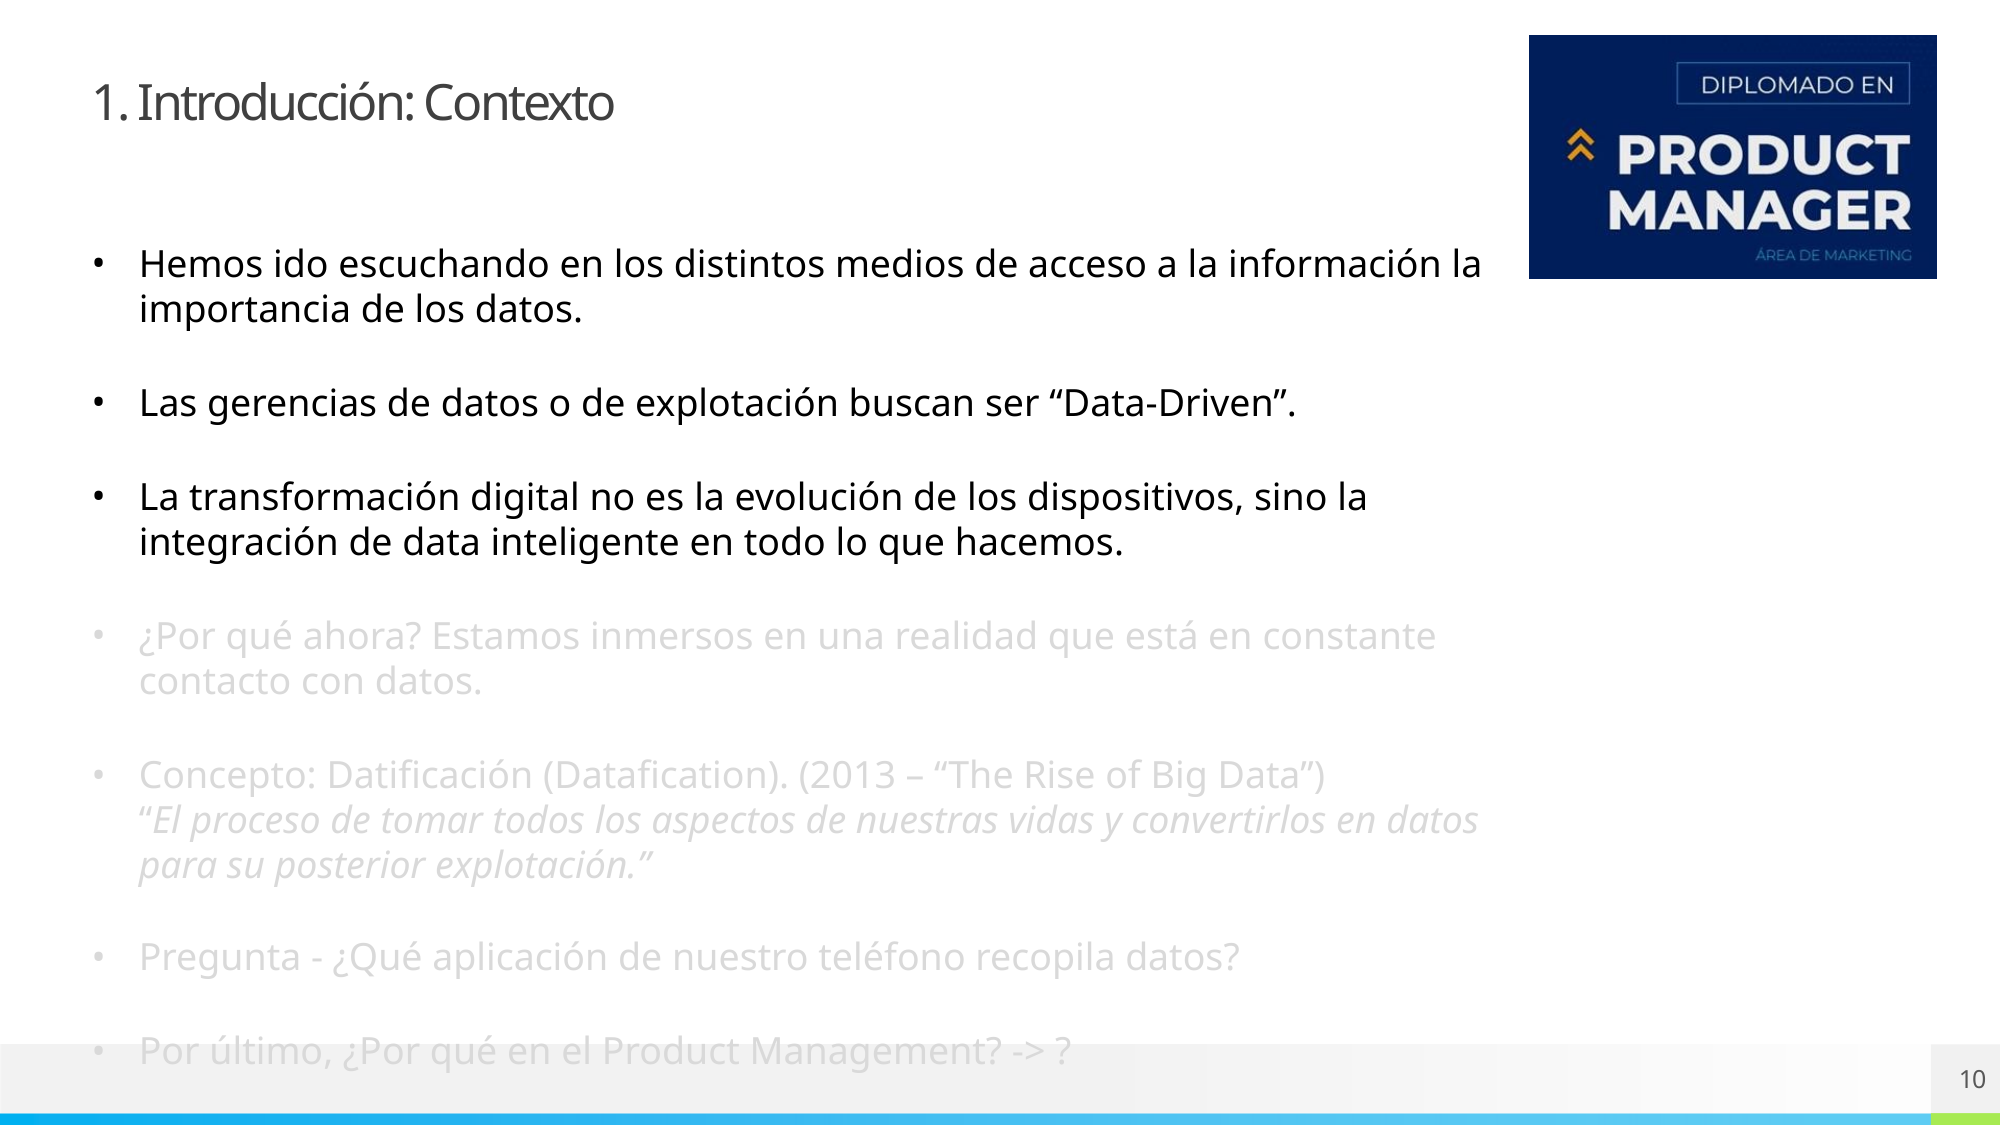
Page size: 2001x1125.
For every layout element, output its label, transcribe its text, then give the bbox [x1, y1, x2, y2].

picture [1529, 34, 1938, 280]
slide_number 10 [1945, 1061, 1988, 1125]
text_box Hemos ido escuchando en los distintos medios de acceso a la información la importancia de los datos. Las gerencias de datos o de explotación buscan ser “Data-Driven”. La transformación digital no es la evolución de los dispositivos, sino la integración de data inteligente en todo lo que hacemos. ¿Por qué ahora? Estamos inmersos en una realidad que está en constante contacto con datos. Concepto: Datificación (Datafication). (2013 – “The Rise of Big Data”) “El proceso de tomar todos los aspectos de nuestras vidas y convertirlos en datos para su posterior explotación.” Pregunta - ¿Qué aplicación de nuestro teléfono recopila datos? Por último, ¿Por qué en el Product Management? -> ? [89, 237, 1500, 1073]
title 1. Introducción: Contexto [89, 68, 1244, 237]
text_box [1930, 1044, 2000, 1114]
picture [0, 1044, 1930, 1125]
